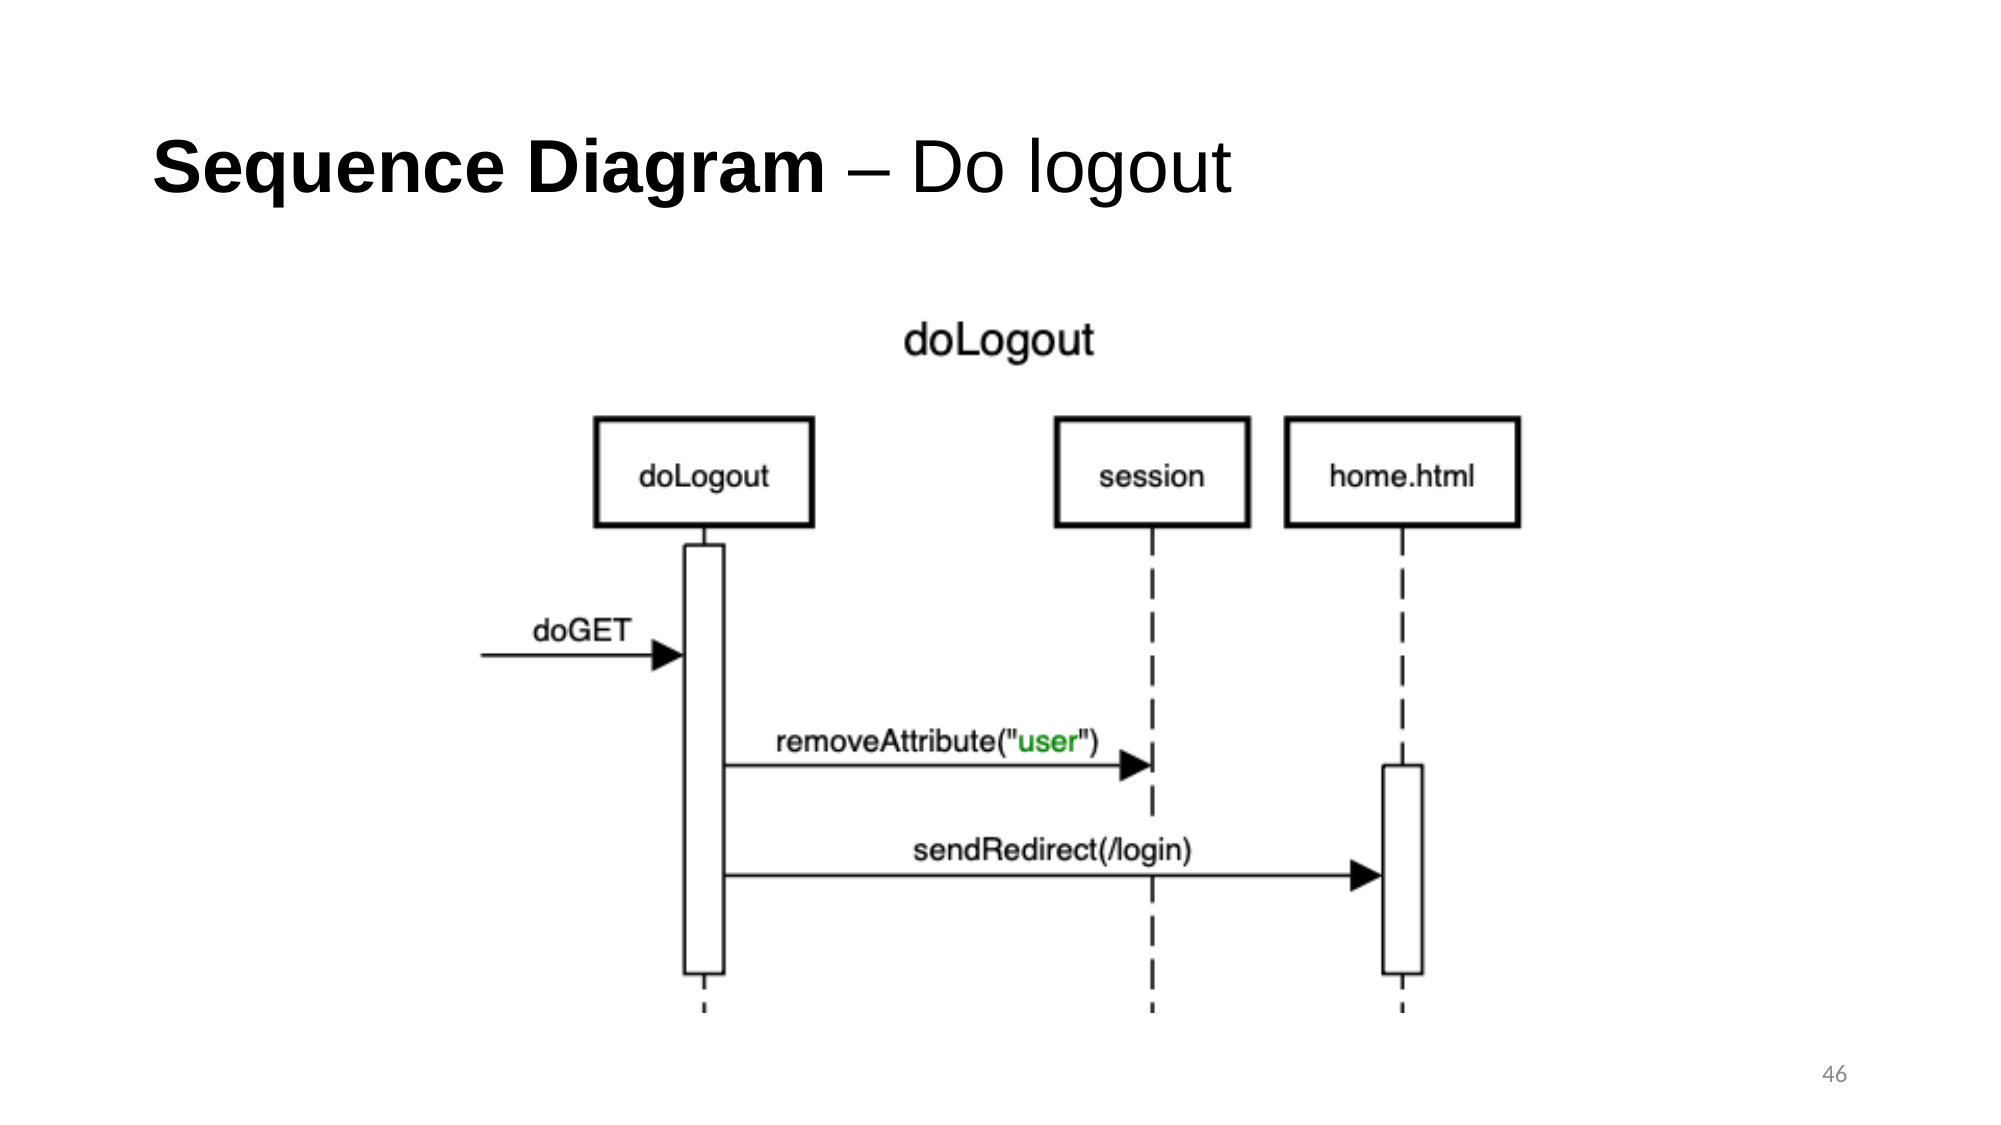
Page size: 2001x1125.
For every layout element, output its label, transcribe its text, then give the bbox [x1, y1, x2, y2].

text_box Sequence Diagram – Do logout [137, 59, 1863, 278]
picture [461, 295, 1538, 1013]
text_box 46 [1412, 1042, 1863, 1103]
